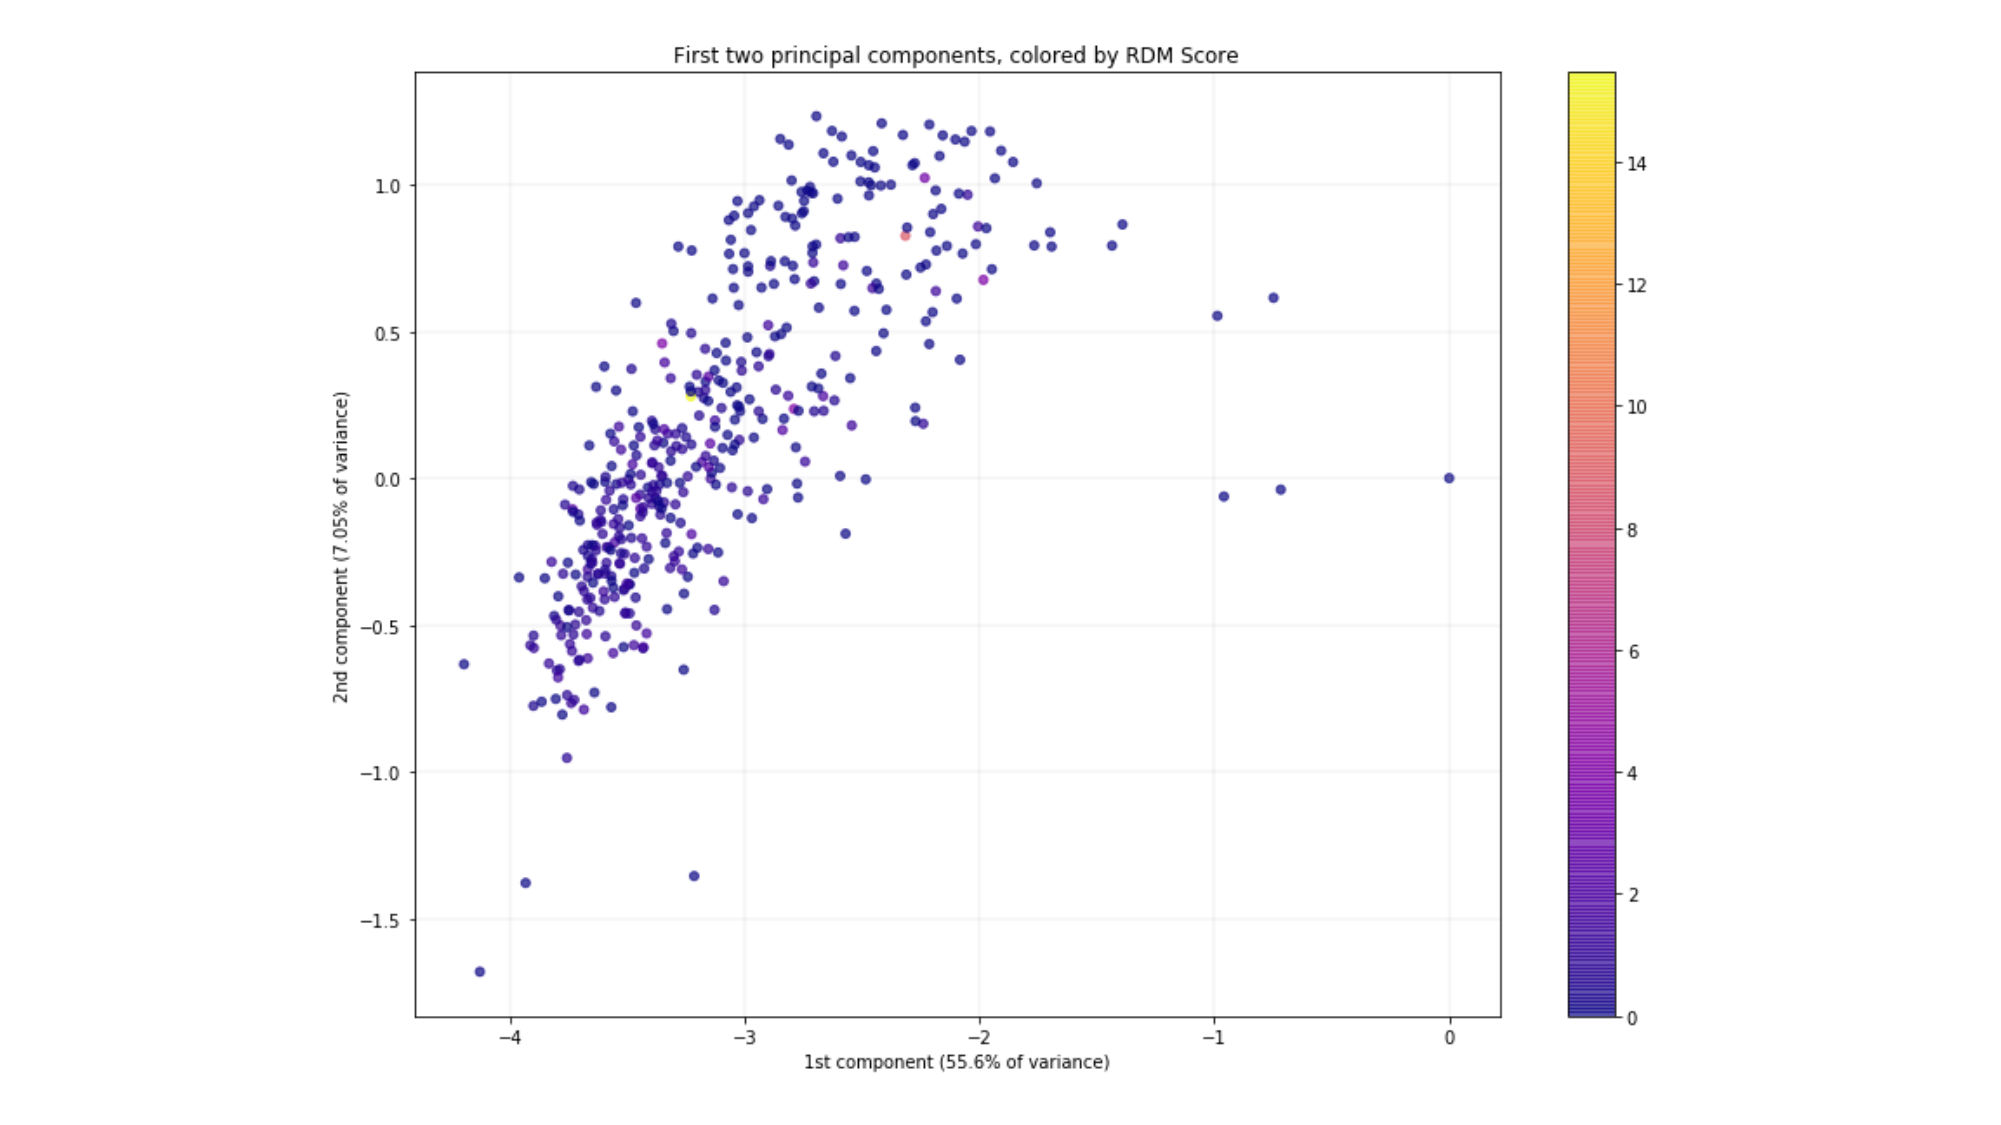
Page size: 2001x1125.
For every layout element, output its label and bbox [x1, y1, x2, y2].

picture [323, 32, 1662, 1081]
